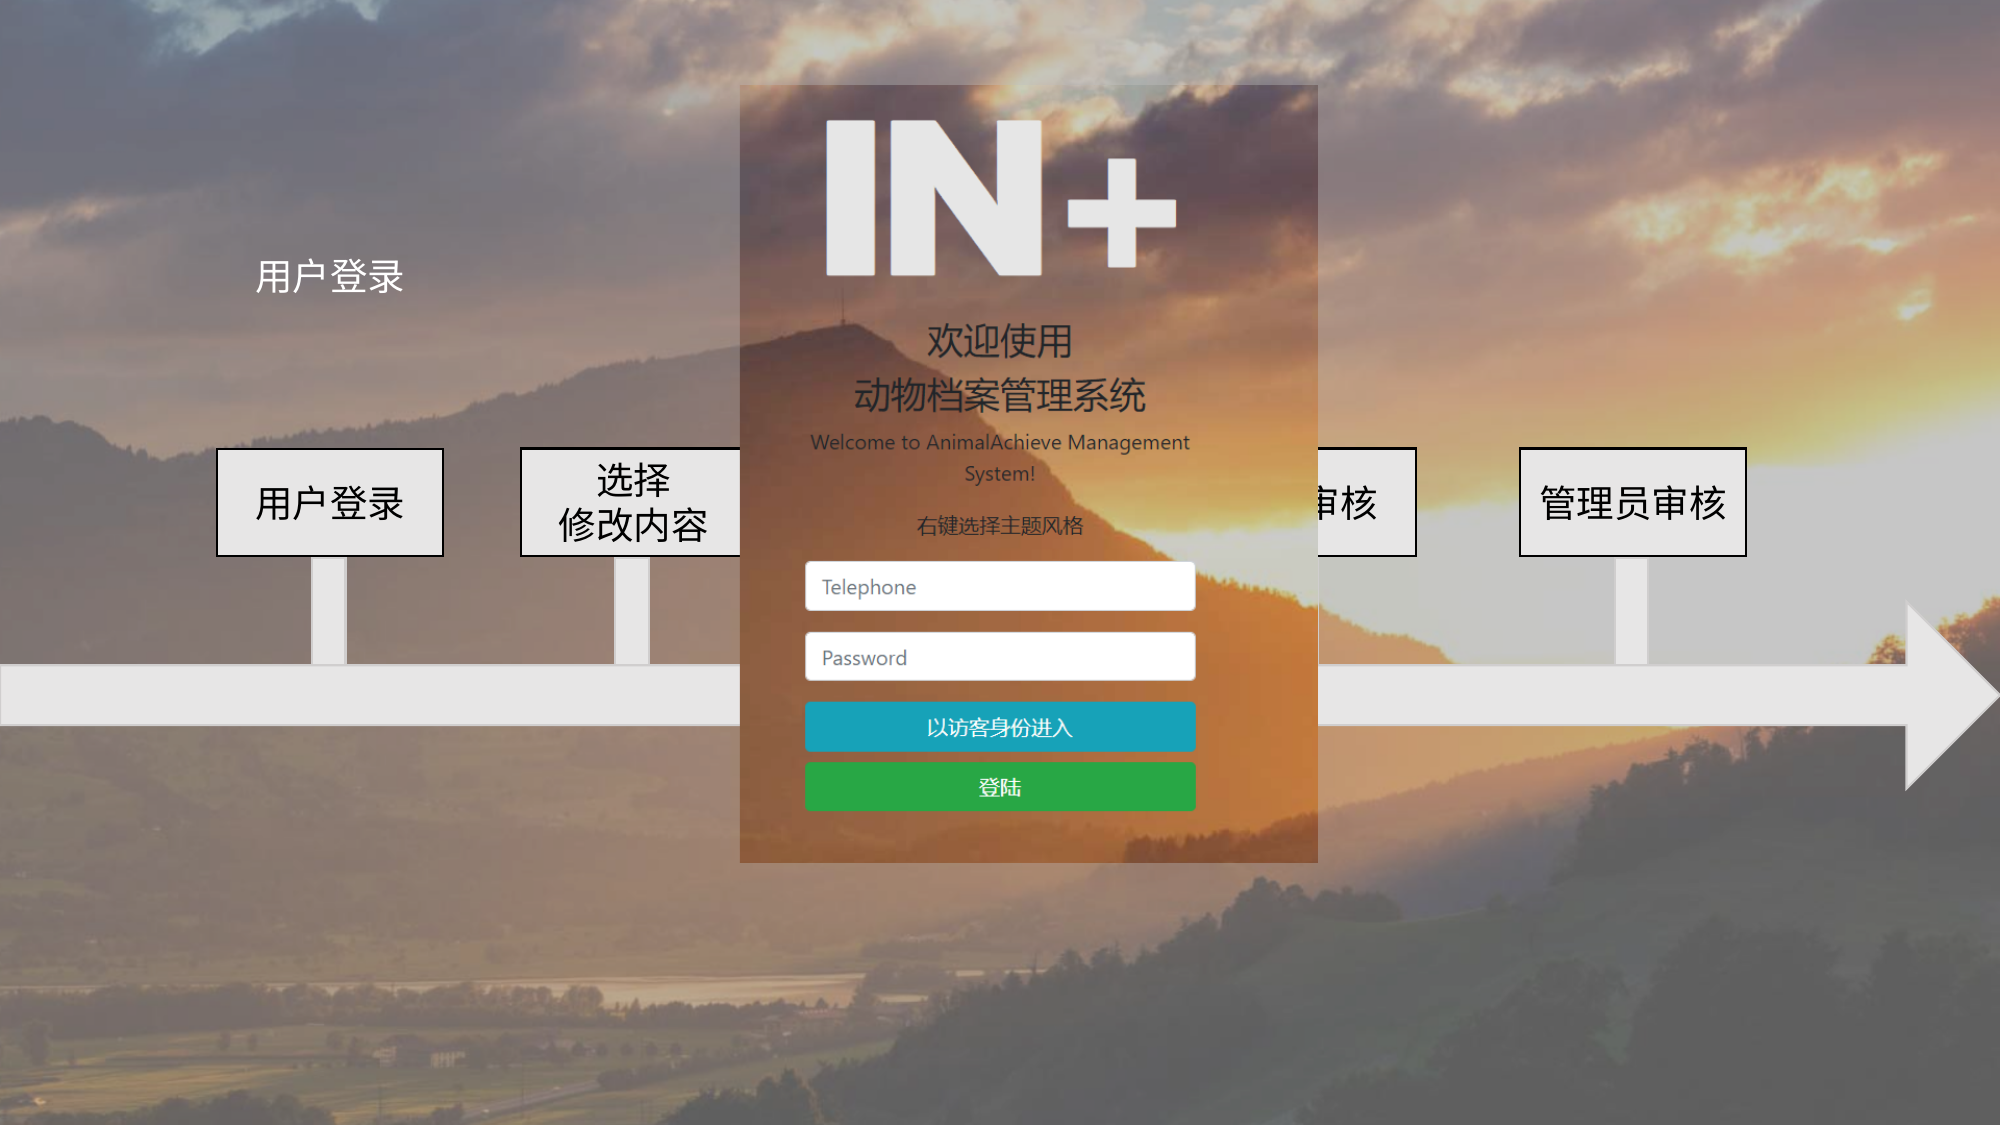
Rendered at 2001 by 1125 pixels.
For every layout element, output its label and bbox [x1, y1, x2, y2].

picture [0, 0, 2000, 1125]
text_box [1318, 448, 2000, 789]
text_box [0, 448, 739, 789]
